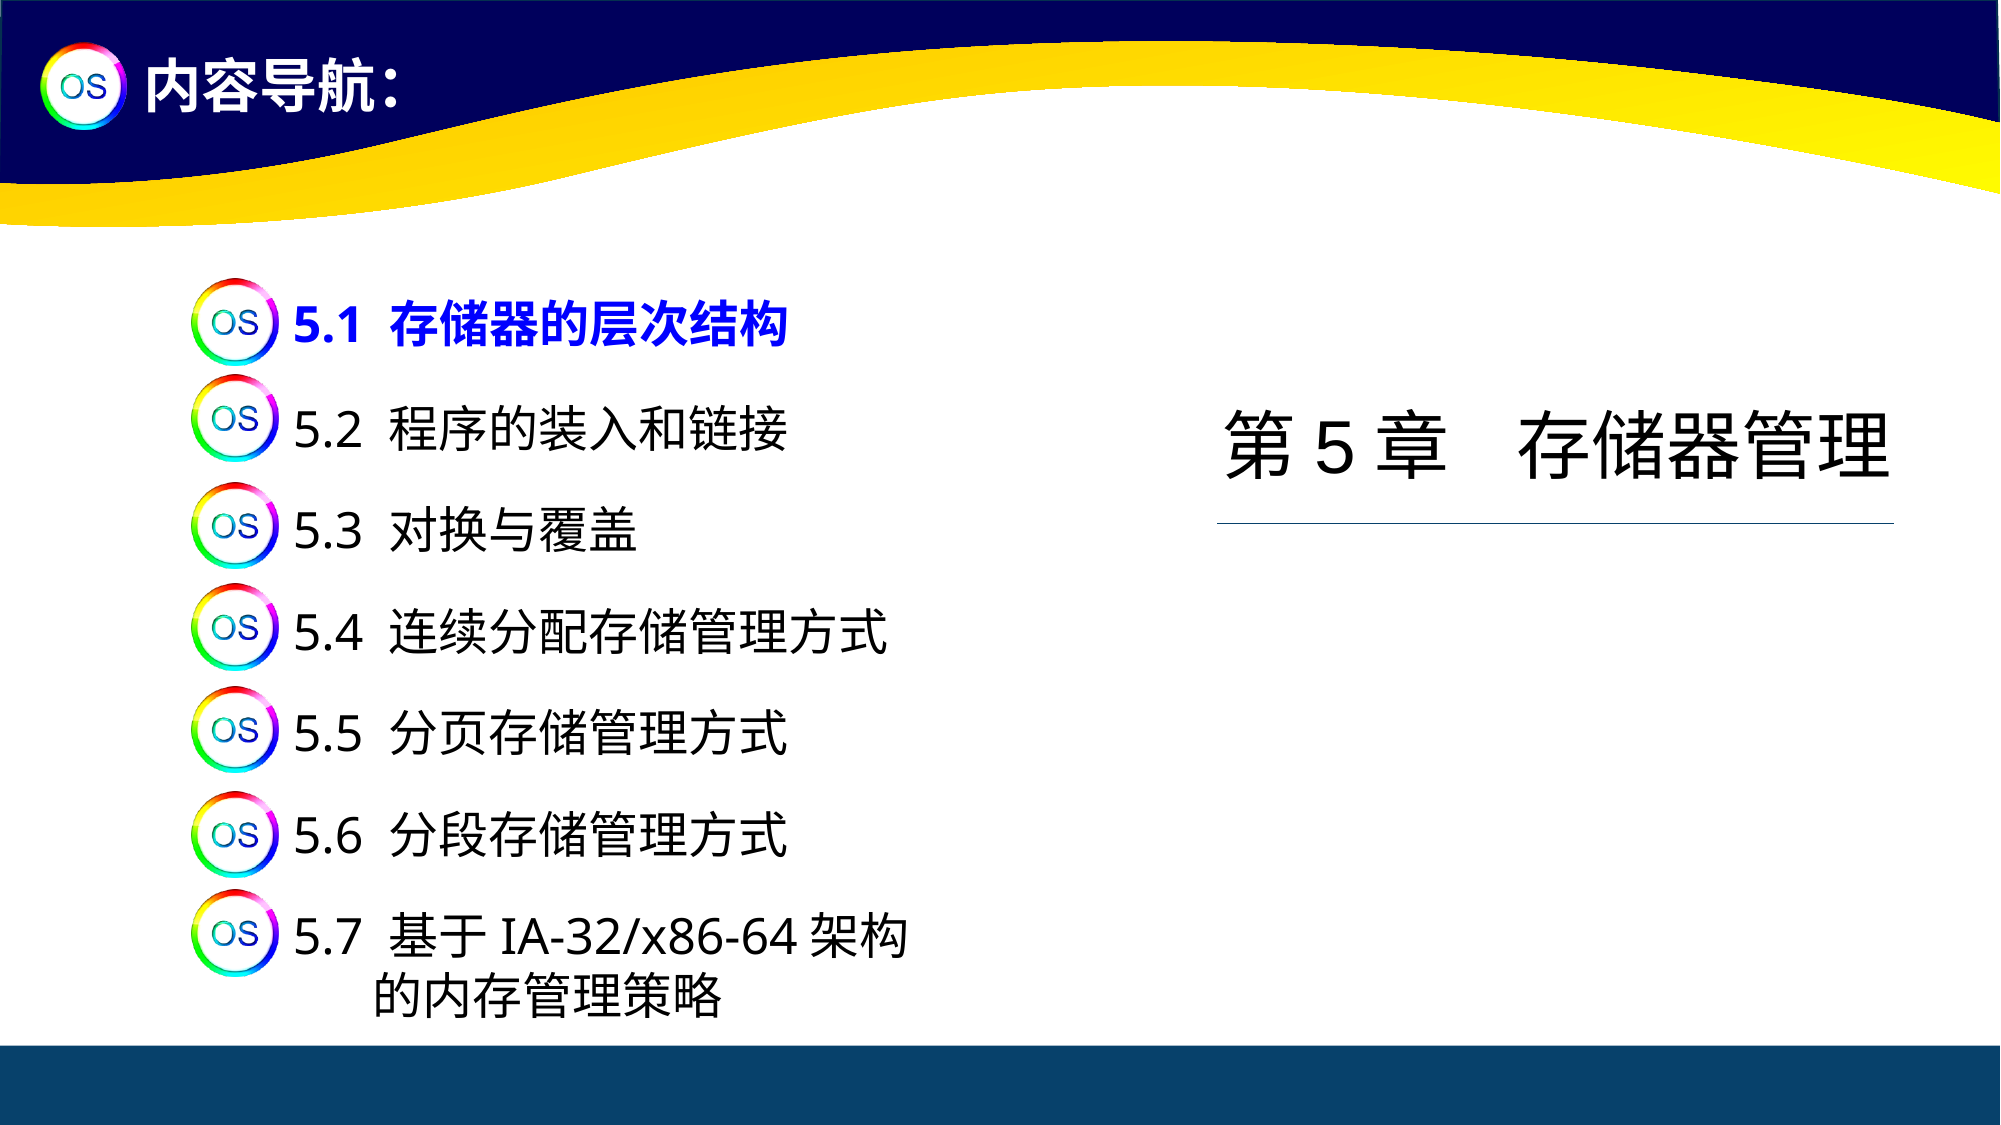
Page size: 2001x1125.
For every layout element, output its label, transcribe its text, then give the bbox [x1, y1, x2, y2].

text_box 第5章 存储器管理 [1206, 391, 1906, 497]
picture [191, 686, 279, 774]
picture [40, 42, 127, 130]
text_box 5.7 基于IA-32/x86-64架构 的内存管理策略 [278, 897, 938, 1033]
picture [191, 278, 279, 366]
text_box 5.6 分段存储管理方式 [279, 795, 883, 871]
text_box 5.1 存储器的层次结构 [279, 284, 1017, 360]
text_box 5.3 对换与覆盖 [279, 491, 851, 566]
text_box [0, 0, 2000, 184]
text_box 5.4 连续分配存储管理方式 [279, 592, 919, 668]
text_box [0, 1045, 2000, 1125]
picture [191, 482, 279, 569]
picture [191, 889, 279, 977]
text_box 内容导航： [128, 42, 450, 127]
picture [191, 791, 279, 878]
picture [191, 583, 279, 671]
text_box 5.2 程序的装入和链接 [278, 389, 883, 465]
text_box [0, 41, 2000, 227]
text_box 5.5 分页存储管理方式 [279, 694, 919, 770]
picture [191, 374, 279, 462]
